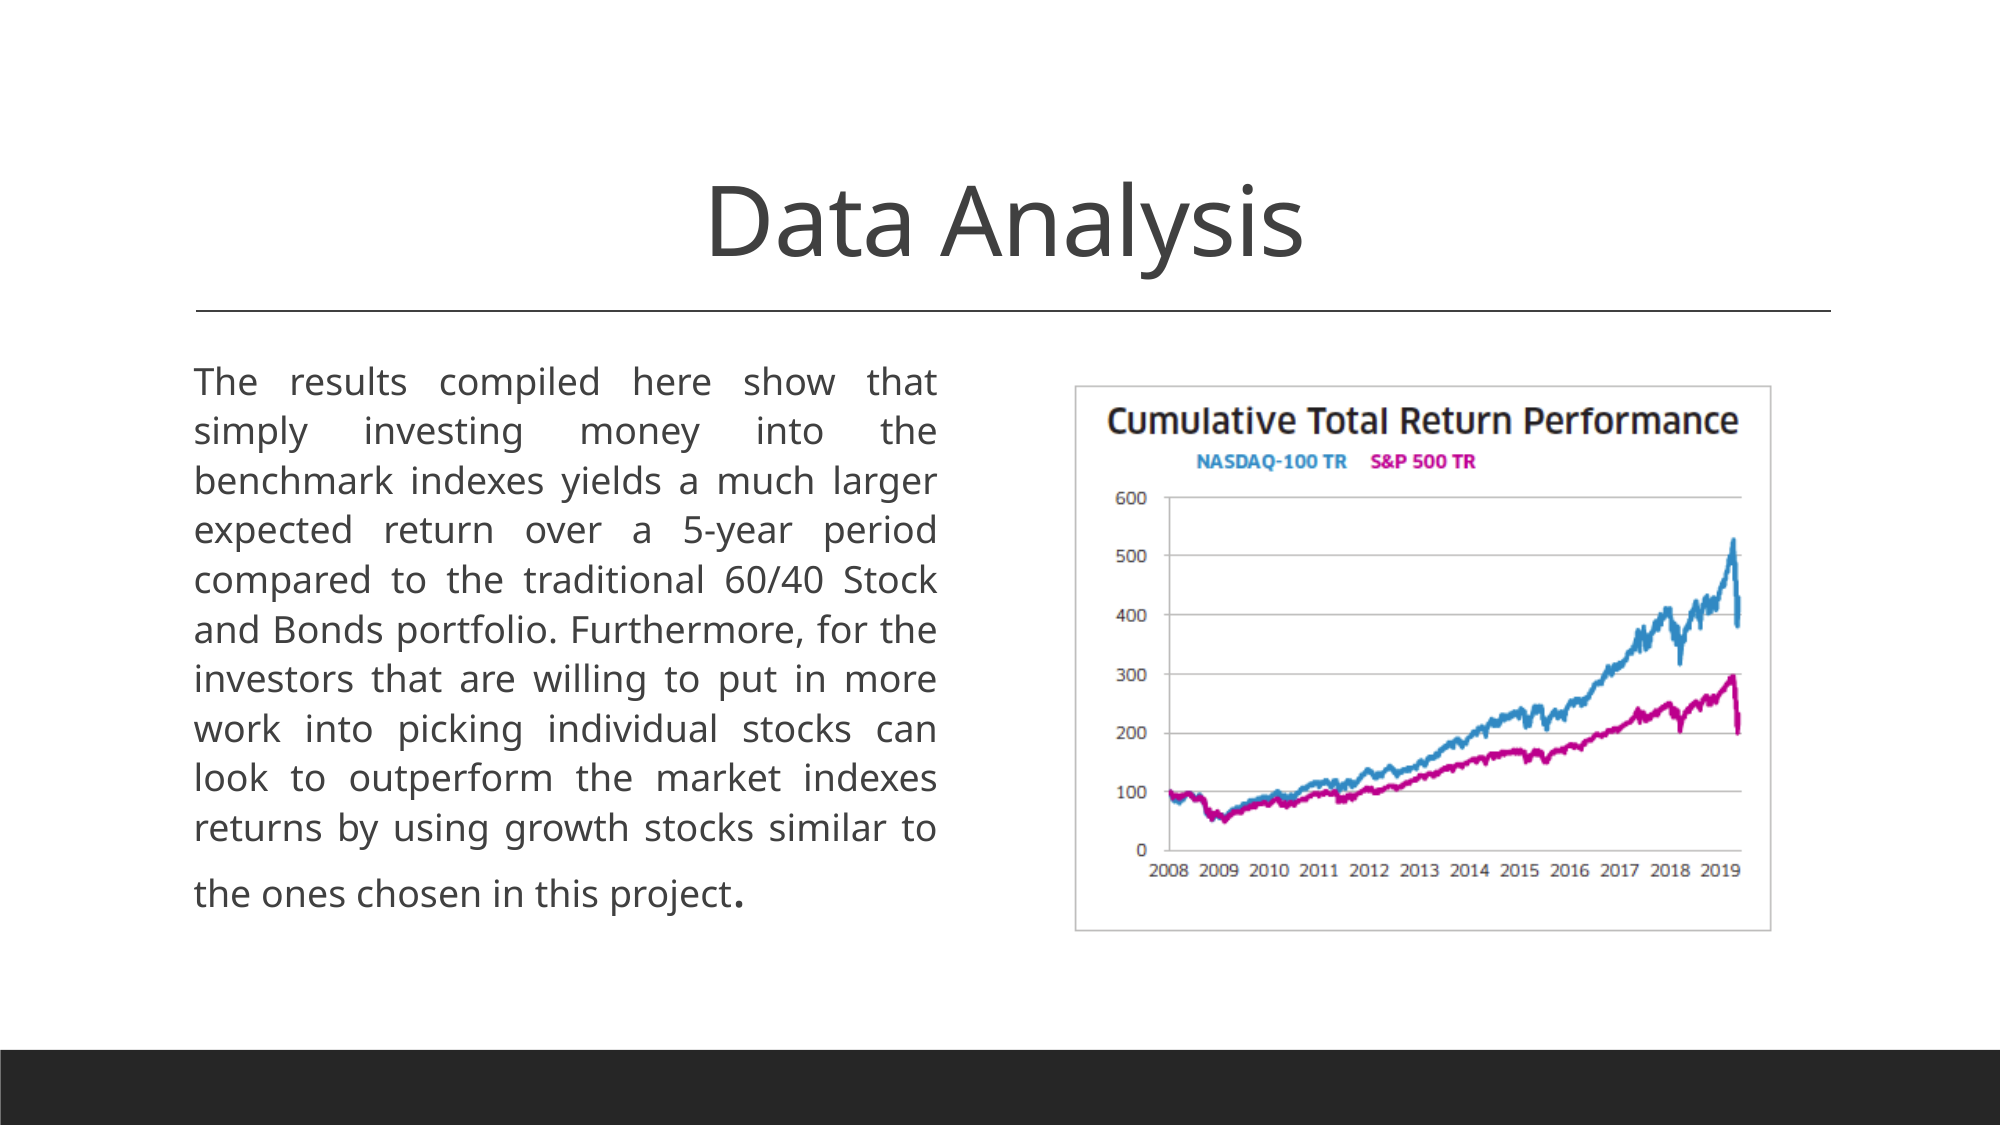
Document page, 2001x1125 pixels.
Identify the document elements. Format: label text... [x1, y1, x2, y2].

title Data Analysis [180, 47, 1830, 285]
picture [1060, 366, 1789, 942]
list The results compiled here show that simply investing money into the benchmark indexes yields a much larger expected return over a 5-year period compared to the traditional 60/40 Stock and Bonds portfolio. Furthermore, for the investors that are willing to put in more work into picking individual stocks can look to outperform the market indexes returns by using growth stocks similar to the ones chosen in this project. [180, 345, 939, 963]
